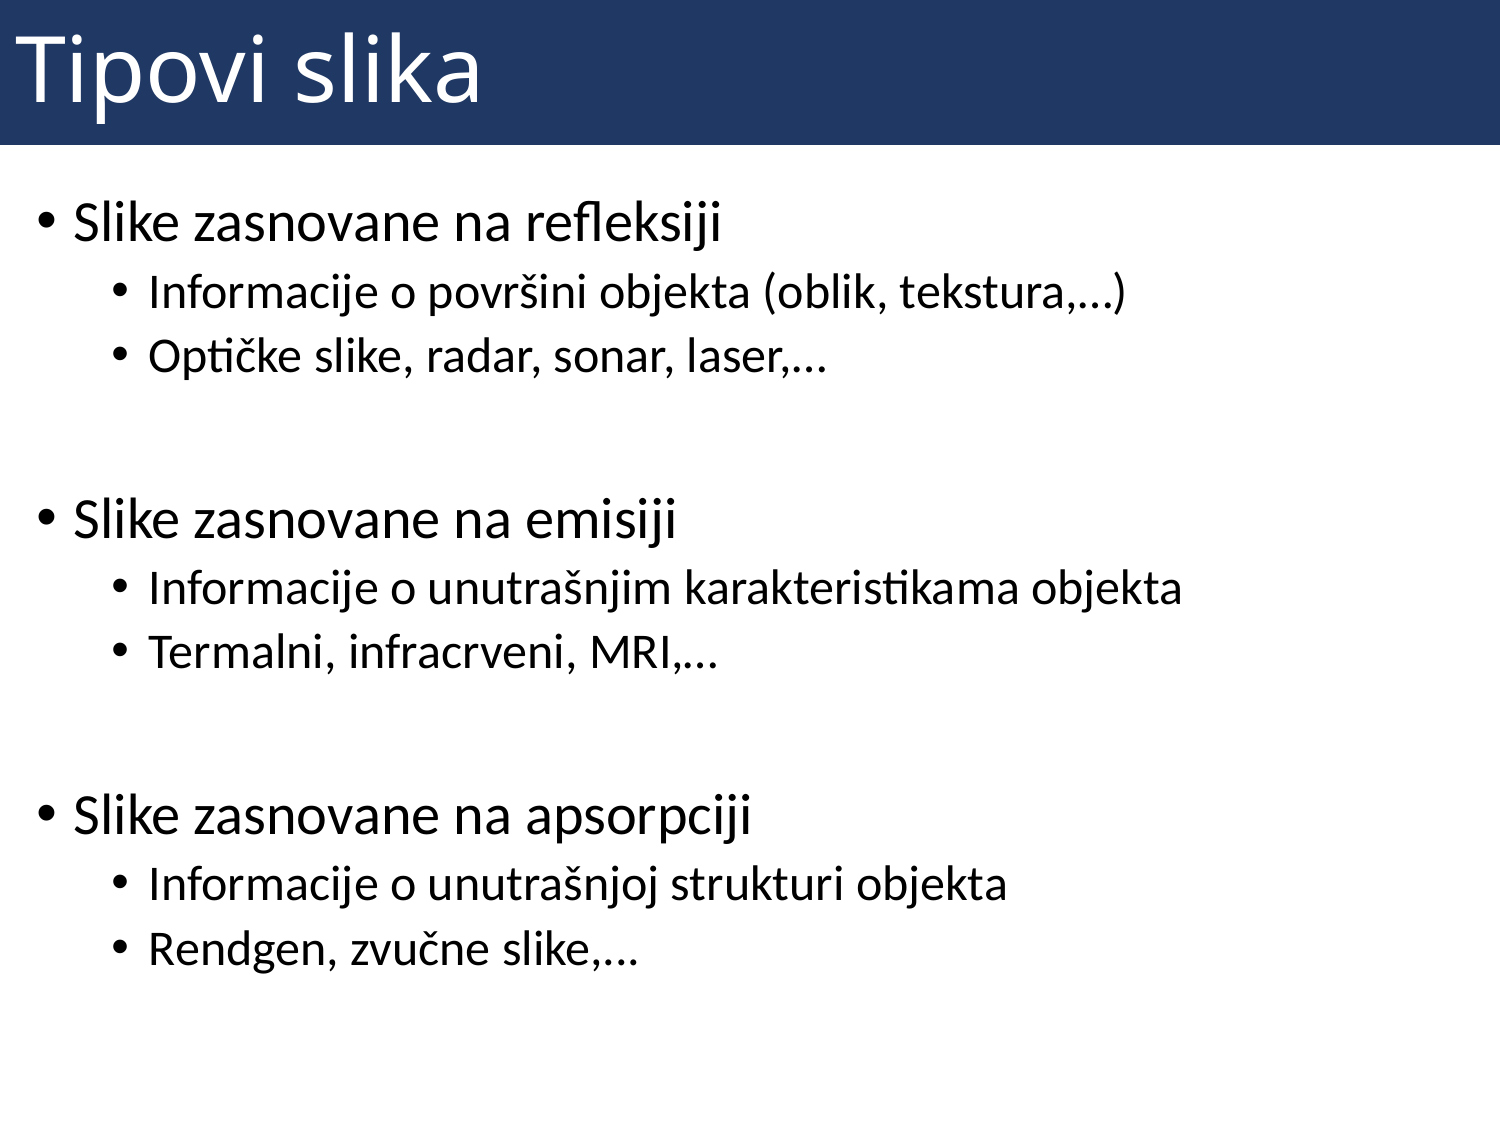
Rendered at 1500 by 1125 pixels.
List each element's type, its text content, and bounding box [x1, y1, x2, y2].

title Tipovi slika [0, 0, 1500, 145]
list Slike zasnovane na refleksiji Informacije o površini objekta (oblik, tekstura,…) Optičke slike, radar, sonar, laser,… Slike zasnovane na emisiji Informacije o unutrašnjim karakteristikama objekta Termalni, infracrveni, MRI,… Slike zasnovane na apsorpciji Informacije o unutrašnjoj strukturi objekta Rendgen, zvučne slike,... [21, 184, 1479, 1026]
